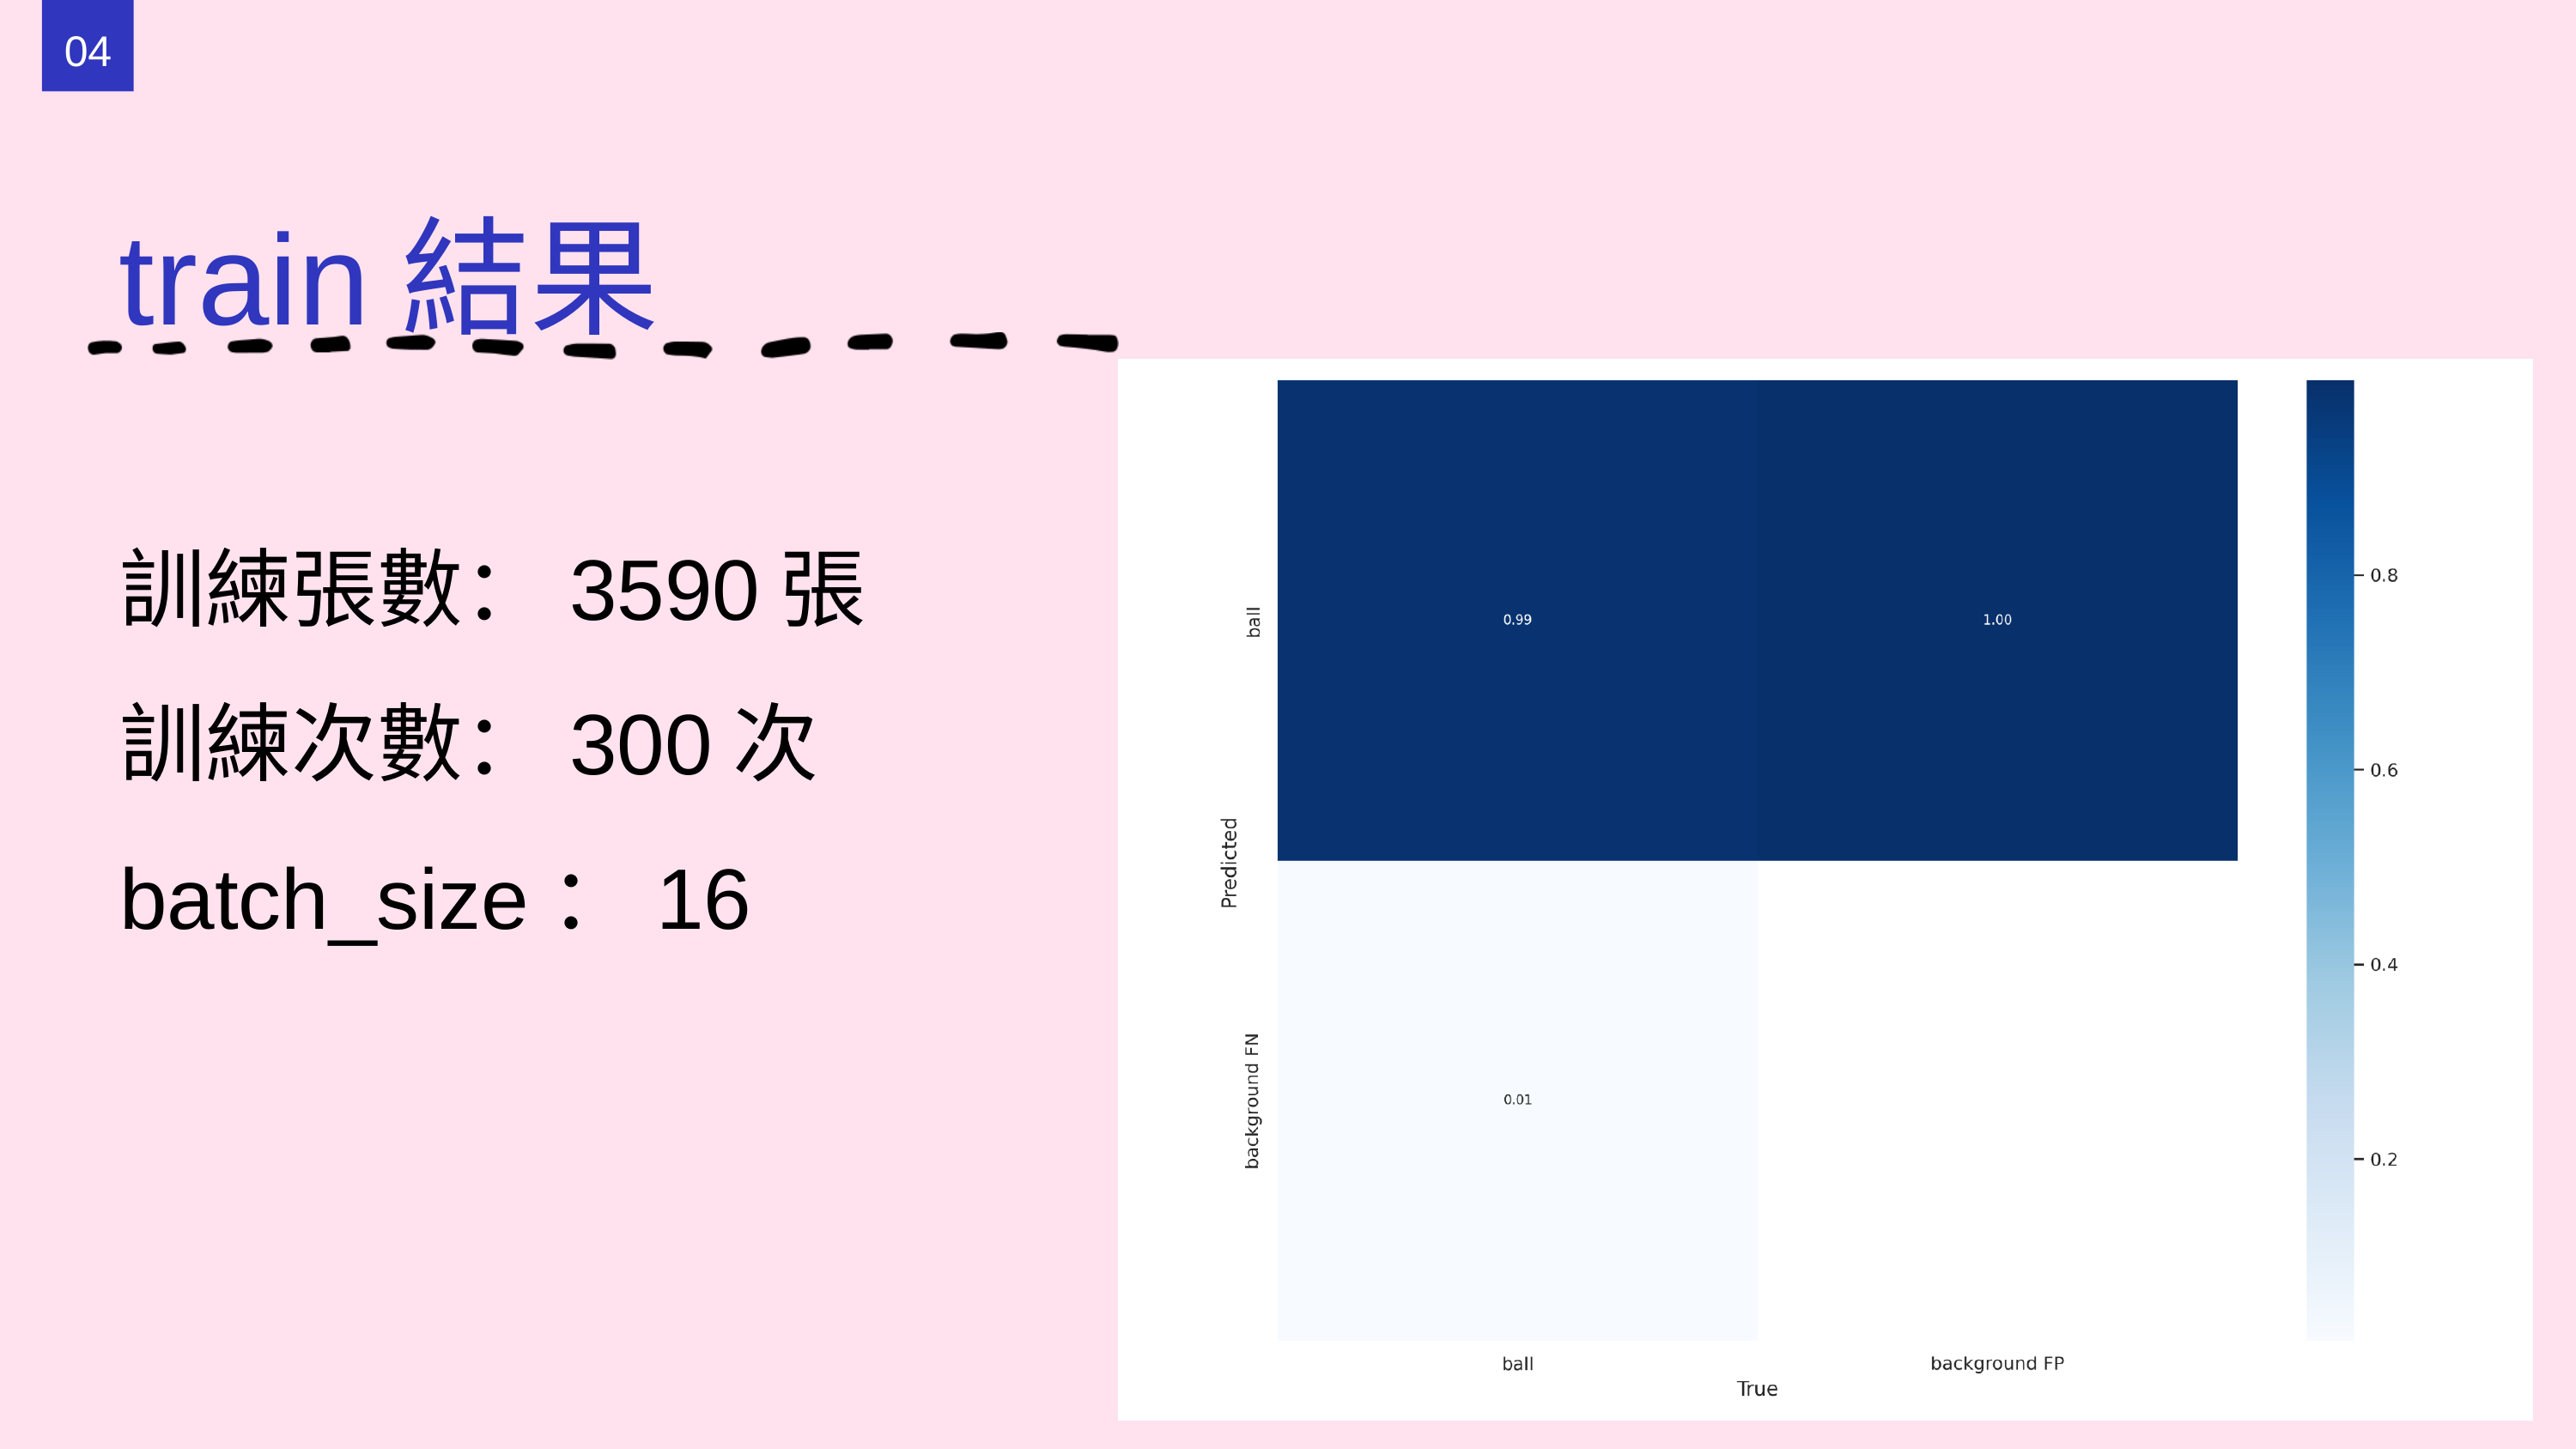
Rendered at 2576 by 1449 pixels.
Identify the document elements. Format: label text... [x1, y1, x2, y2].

text_box train結果 [119, 151, 2032, 351]
text_box 04 [56, 28, 120, 76]
text_box [41, 0, 134, 92]
picture [88, 331, 2534, 1421]
text_box 訓練張數：3590張 訓練次數：300次 batch_size：16 [119, 494, 957, 947]
